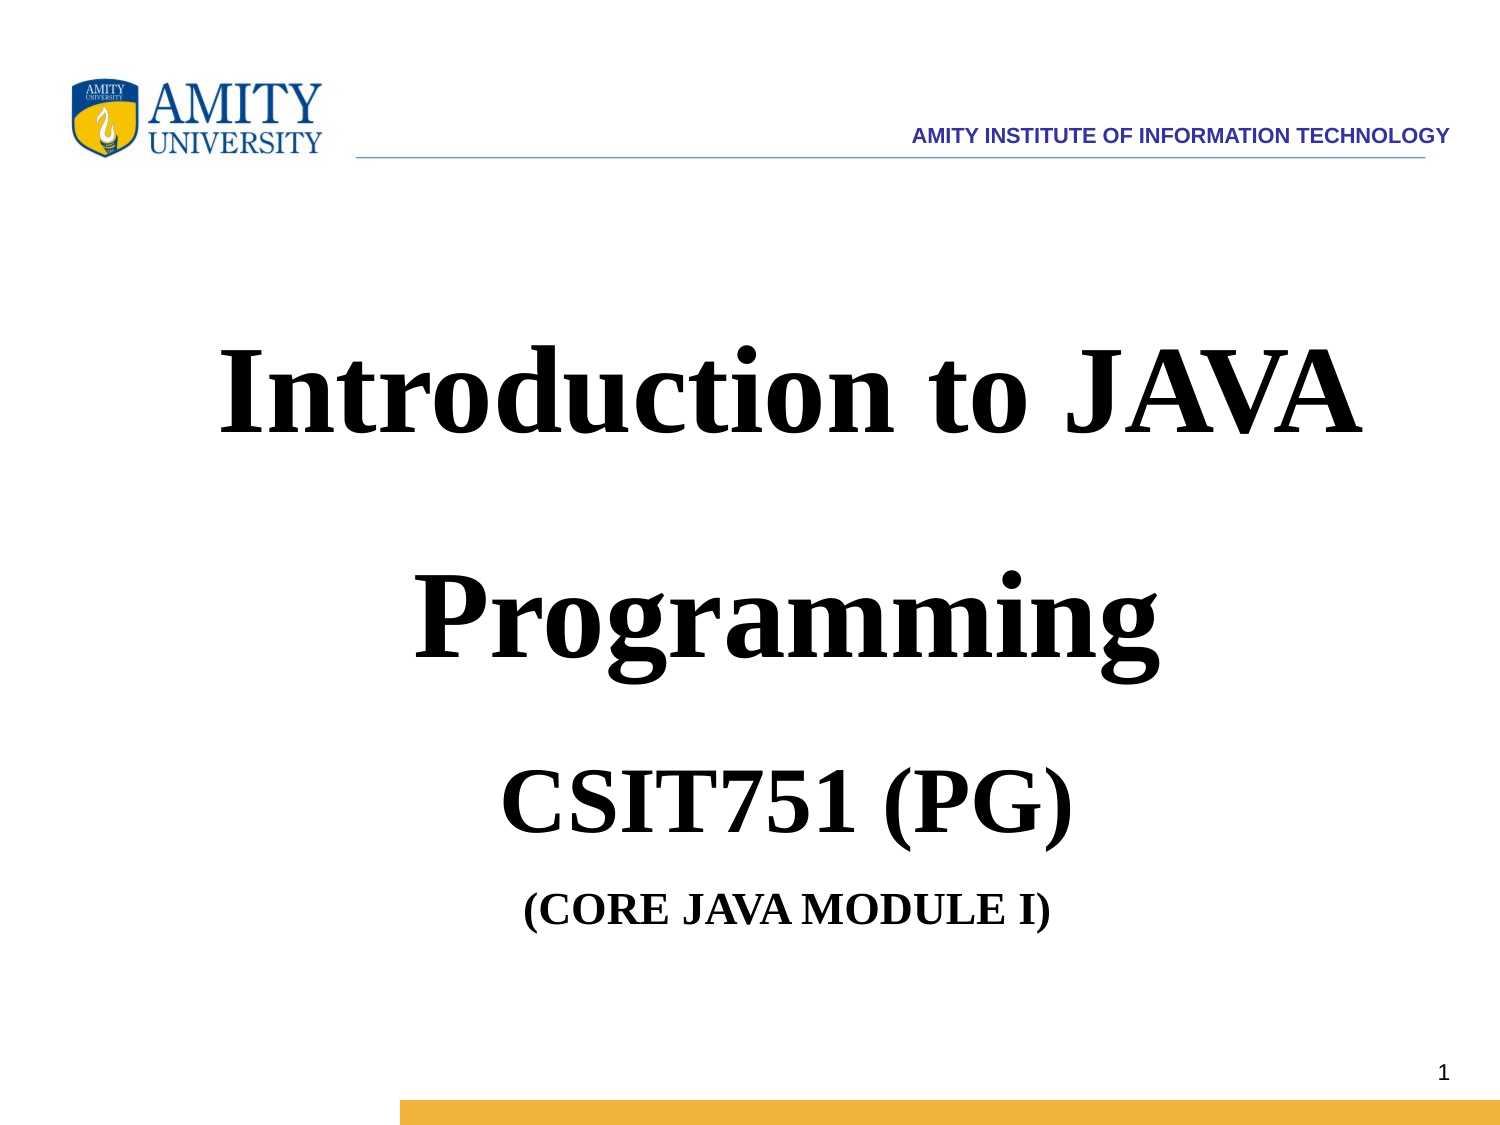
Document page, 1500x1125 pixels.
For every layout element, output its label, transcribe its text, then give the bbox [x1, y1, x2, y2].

title Introduction to JAVA Programming CSIT751 (PG) (CORE JAVA MODULE I) [150, 224, 1425, 467]
picture [0, 0, 1500, 188]
slide_number 1 [1115, 1050, 1466, 1125]
